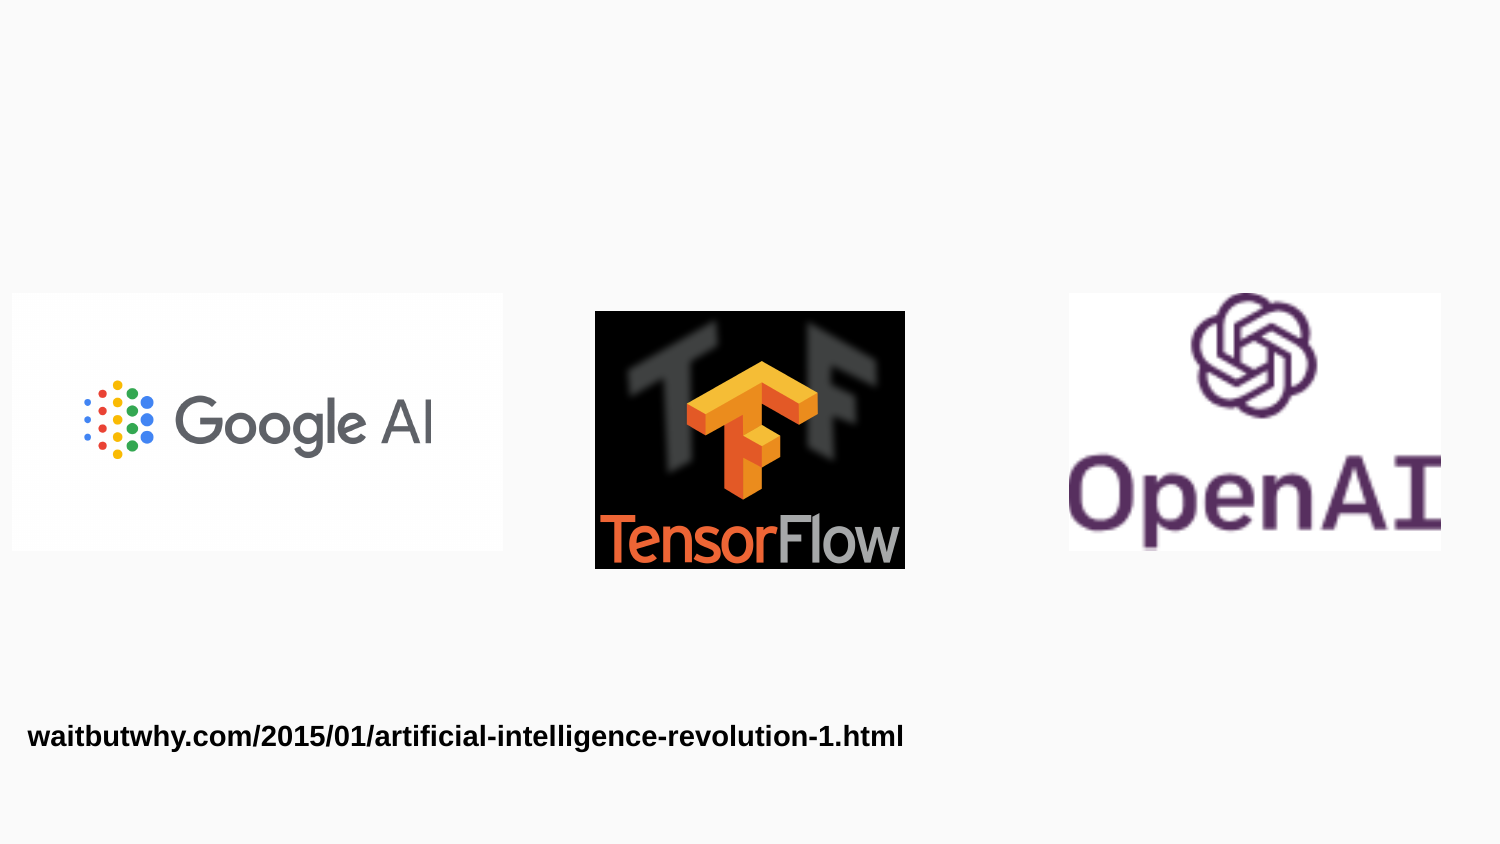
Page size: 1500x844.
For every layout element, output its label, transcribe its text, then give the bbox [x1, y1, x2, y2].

picture [595, 311, 905, 569]
picture [12, 293, 503, 551]
text_box waitbutwhy.com/2015/01/artificial-intelligence-revolution-1.html [12, 702, 1056, 825]
picture [1069, 293, 1442, 551]
